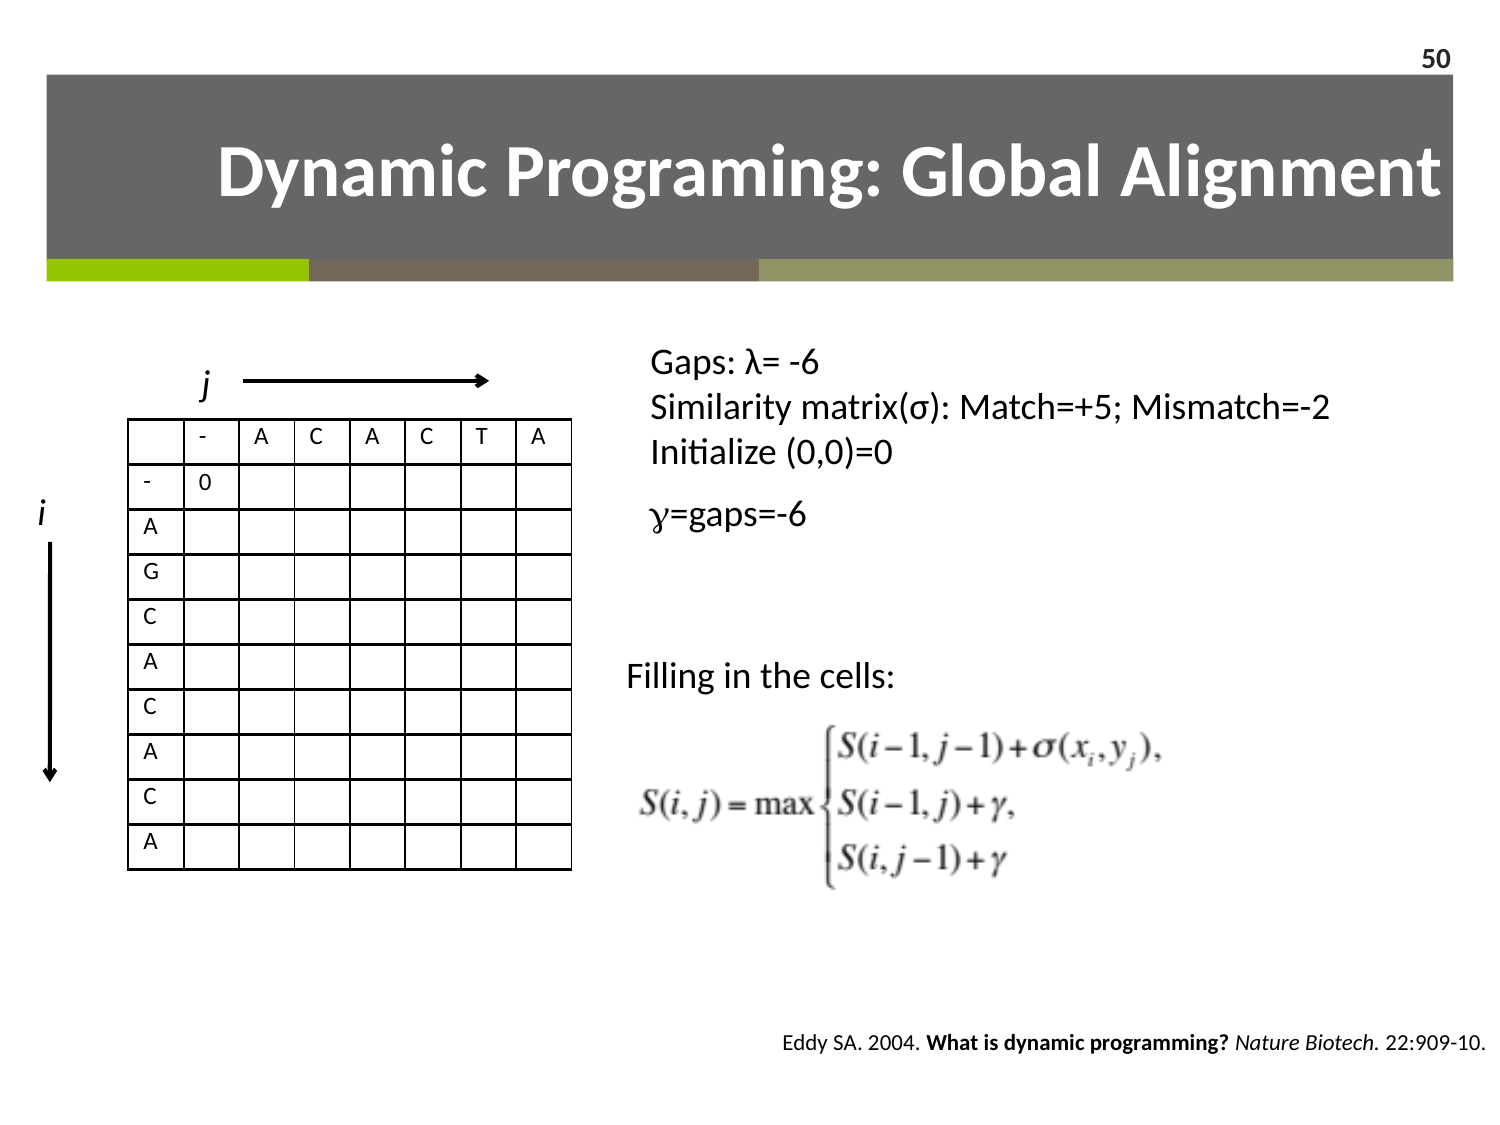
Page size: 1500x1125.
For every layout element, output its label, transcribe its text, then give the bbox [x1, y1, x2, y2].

table_cell [462, 826, 515, 869]
text_box Gaps: λ= -6 Similarity matrix(σ): Match=+5; Mismatch=-2 Initialize (0,0)=0 [635, 329, 1459, 480]
table_header [295, 421, 349, 464]
table_cell 0 [185, 466, 238, 509]
table_cell [240, 646, 294, 689]
table_cell [406, 646, 460, 689]
text_box Filling in the cells: [611, 643, 911, 704]
table_cell [406, 691, 460, 734]
table_cell [517, 826, 571, 869]
table_cell [295, 601, 349, 644]
table_cell [295, 556, 349, 599]
table_cell [462, 781, 515, 824]
table_cell [295, 781, 349, 824]
table_cell [185, 736, 238, 779]
table_cell [129, 736, 183, 779]
table_cell [185, 826, 238, 869]
table_header [240, 421, 294, 464]
table_cell [462, 601, 515, 644]
table_cell [351, 511, 404, 554]
table_cell [517, 466, 571, 509]
table_cell [240, 556, 294, 599]
table_cell [129, 646, 183, 689]
table_cell [185, 556, 238, 599]
table_cell [129, 826, 183, 869]
table_cell [406, 466, 460, 509]
table_cell [240, 511, 294, 554]
table_cell [240, 466, 294, 509]
text_box i [22, 481, 61, 541]
table_cell [240, 781, 294, 824]
table_cell [185, 781, 238, 824]
table_header [517, 421, 571, 464]
table_cell [295, 646, 349, 689]
table_cell [406, 781, 460, 824]
table_cell [406, 736, 460, 779]
table_cell [240, 736, 294, 779]
table_cell [462, 736, 515, 779]
table_cell [351, 466, 404, 509]
table_cell [129, 781, 183, 824]
table_cell [295, 466, 349, 509]
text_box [635, 718, 1165, 891]
table_cell [462, 511, 515, 554]
table_cell [406, 826, 460, 869]
table_cell [406, 601, 460, 644]
table_cell [517, 511, 571, 554]
table_cell [462, 691, 515, 734]
table_cell [462, 646, 515, 689]
table_cell [185, 601, 238, 644]
table_cell [295, 826, 349, 869]
text_box Dynamic Programing: Global Alignment [49, 113, 1459, 219]
table_cell [351, 736, 404, 779]
table_cell [462, 466, 515, 509]
table_header [185, 421, 238, 464]
table_cell [295, 691, 349, 734]
text_box Eddy SA. 2004. What is dynamic programming? Nature Biotech. 22:909-10. [767, 1019, 1500, 1063]
table_cell [129, 556, 183, 599]
table_cell [406, 511, 460, 554]
table_cell [295, 736, 349, 779]
table_cell [462, 556, 515, 599]
table_cell [351, 601, 404, 644]
slide_number 50 [1362, 27, 1466, 87]
table_cell [351, 646, 404, 689]
table_cell [240, 826, 294, 869]
table_header [406, 421, 460, 464]
table_cell [517, 556, 571, 599]
table_cell [129, 691, 183, 734]
table_header [351, 421, 404, 464]
text_box j [186, 351, 226, 412]
table_cell [240, 691, 294, 734]
table_cell [517, 646, 571, 689]
table_cell [351, 781, 404, 824]
text_box g=gaps=-6 [634, 481, 823, 541]
table_cell [129, 601, 183, 644]
table_cell [517, 691, 571, 734]
table_cell [351, 691, 404, 734]
table_cell [240, 601, 294, 644]
table_cell [185, 511, 238, 554]
table_cell [351, 826, 404, 869]
table_cell [185, 691, 238, 734]
table_cell [129, 511, 183, 554]
table_cell [129, 466, 183, 509]
table_cell [406, 556, 460, 599]
table_cell [185, 646, 238, 689]
table_cell [295, 511, 349, 554]
table_cell [517, 781, 571, 824]
table_cell [517, 601, 571, 644]
table_cell [351, 556, 404, 599]
table_header [462, 421, 515, 464]
table_header [129, 421, 183, 464]
table_cell [517, 736, 571, 779]
